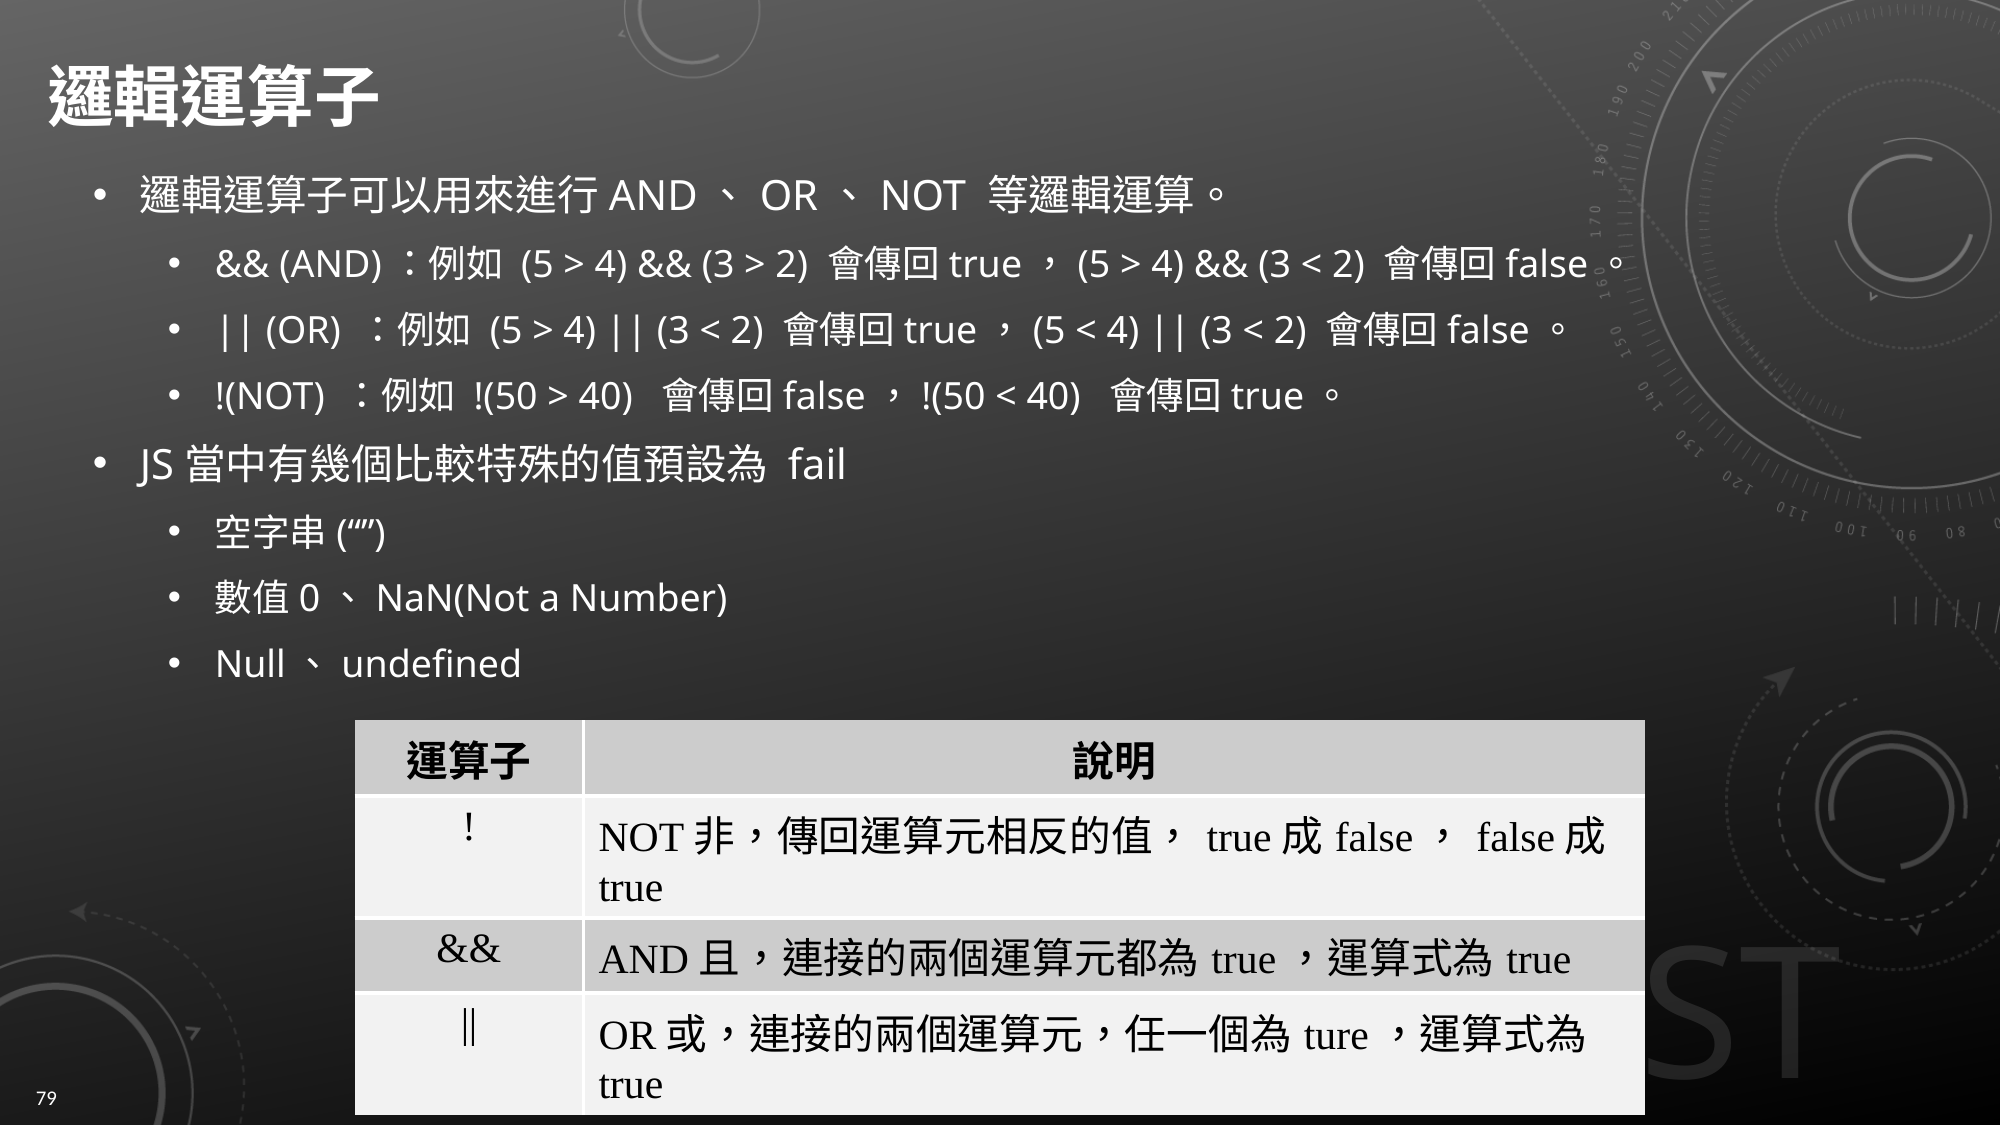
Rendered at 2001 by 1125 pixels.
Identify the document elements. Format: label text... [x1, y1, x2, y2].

table_cell AND且，連接的兩個運算元都為true，運算式為true [585, 920, 1645, 991]
table_header 運算子 [355, 720, 582, 794]
list 邏輯運算子可以用來進行AND、OR、NOT 等邏輯運算。 && (AND)：例如 (5 > 4) && (3 > 2) 會傳回true，(5 > 4) && (3 < 2) 會傳回false。 || (OR) ：例如 (5 > 4) || (3 < 2) 會傳回true，(5 < 4) || (3 < 2) 會傳回false。 !(NOT) ：例如 !(50 > 40) 會傳回false，!(50 < 40) 會傳回true。 JS當中有幾個比較特殊的值預設為 fail 空字串(“”) 數值0、NaN(Not a Number) Null、undefined [77, 161, 1923, 989]
table_cell ! [355, 798, 582, 916]
title 邏輯運算子 [32, 28, 1923, 162]
table_cell || [355, 995, 582, 1115]
table_cell && [355, 920, 582, 991]
picture [0, 0, 2000, 1125]
table_header 說明 [585, 720, 1645, 794]
table_cell NOT非，傳回運算元相反的值，true成false，false成true [585, 798, 1645, 916]
table_cell OR或，連接的兩個運算元，任一個為ture，運算式為true [585, 995, 1645, 1115]
